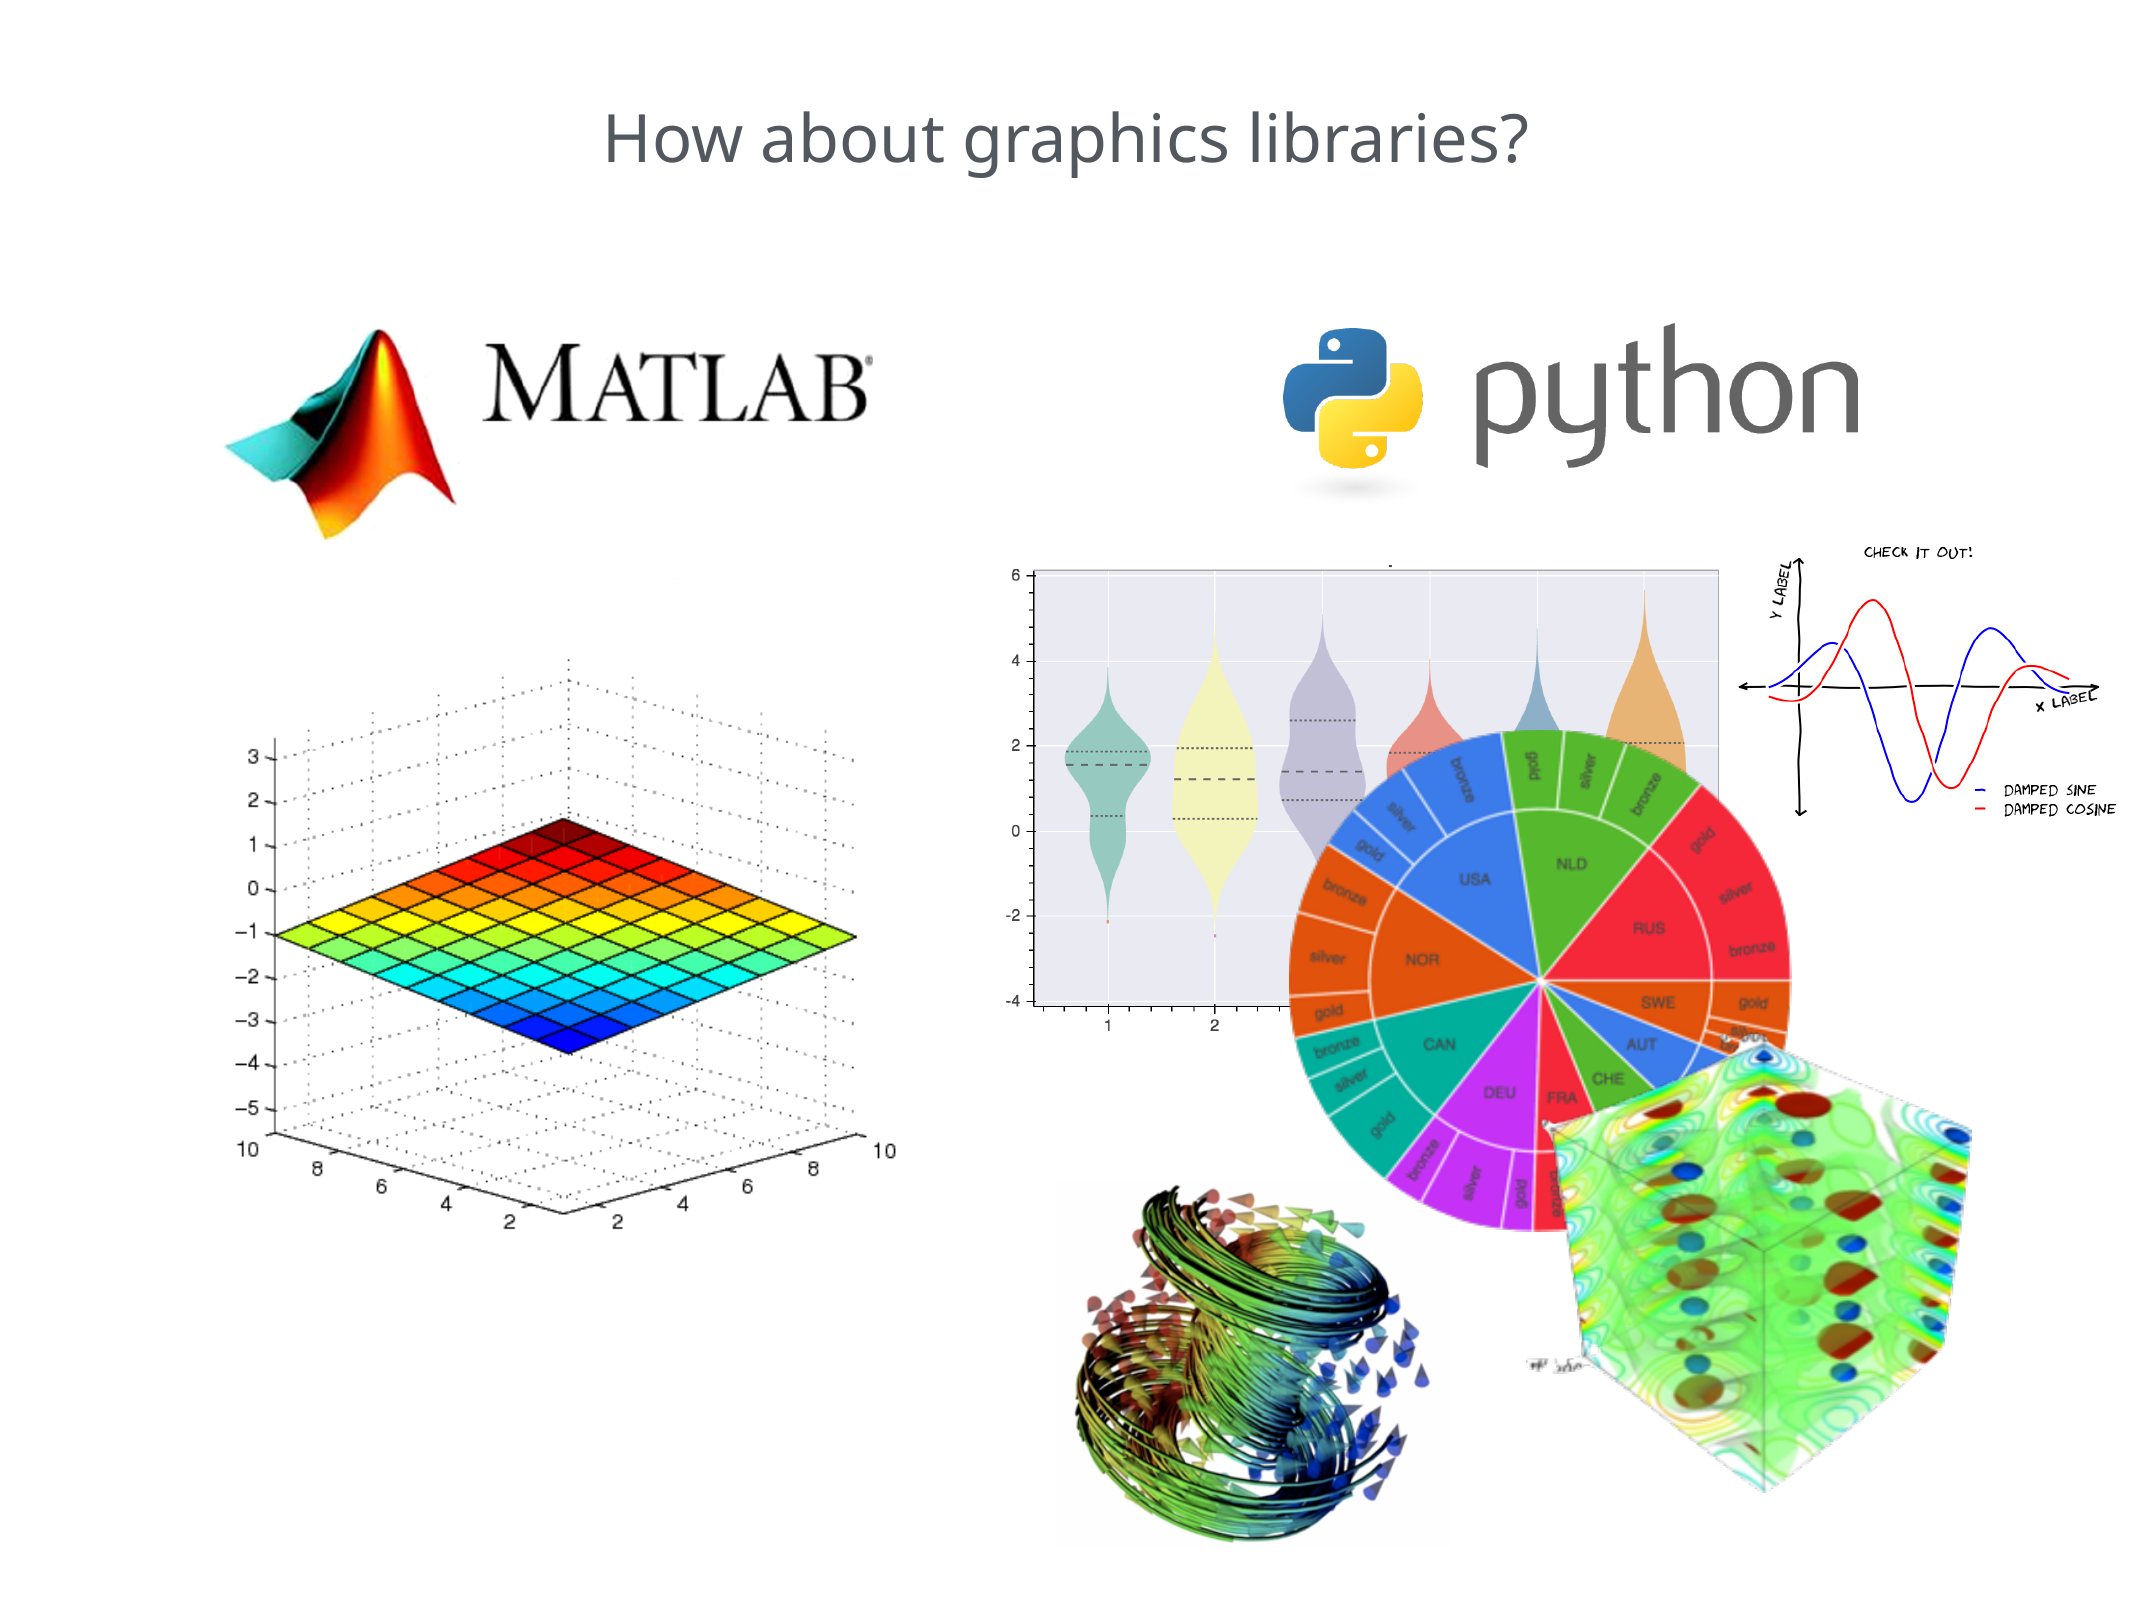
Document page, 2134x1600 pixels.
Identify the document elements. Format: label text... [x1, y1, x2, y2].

picture [1000, 547, 2128, 1548]
picture [197, 291, 957, 579]
picture [215, 642, 939, 1259]
text_box How about graphics libraries? [208, 95, 1925, 282]
picture [1183, 286, 1942, 543]
